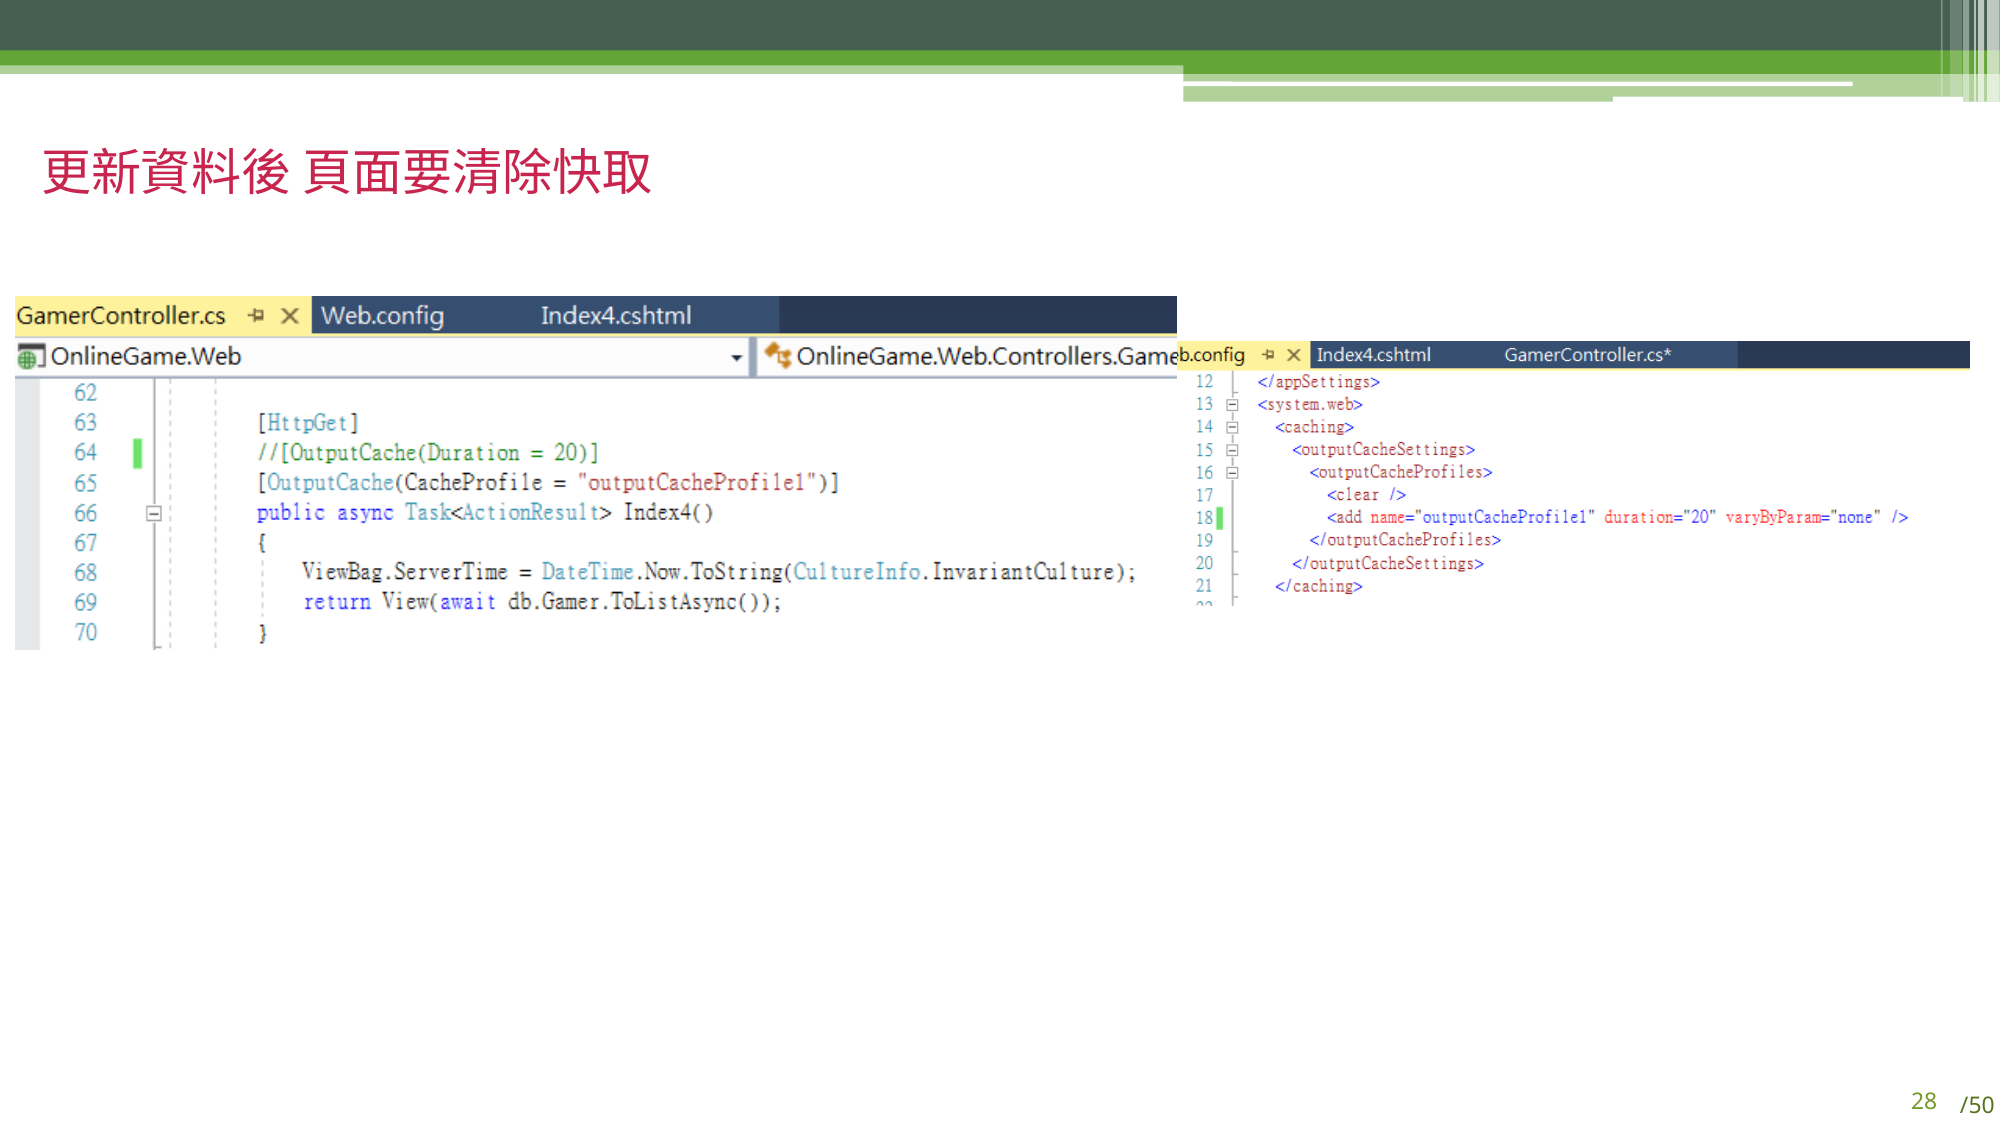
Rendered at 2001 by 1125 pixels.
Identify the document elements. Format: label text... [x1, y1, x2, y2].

slide_number 27 [1785, 1065, 1953, 1125]
footer /50 [1953, 1083, 2000, 1124]
text_box 更新資料後 頁面要清除快取 [26, 133, 1027, 208]
picture [15, 296, 1970, 650]
